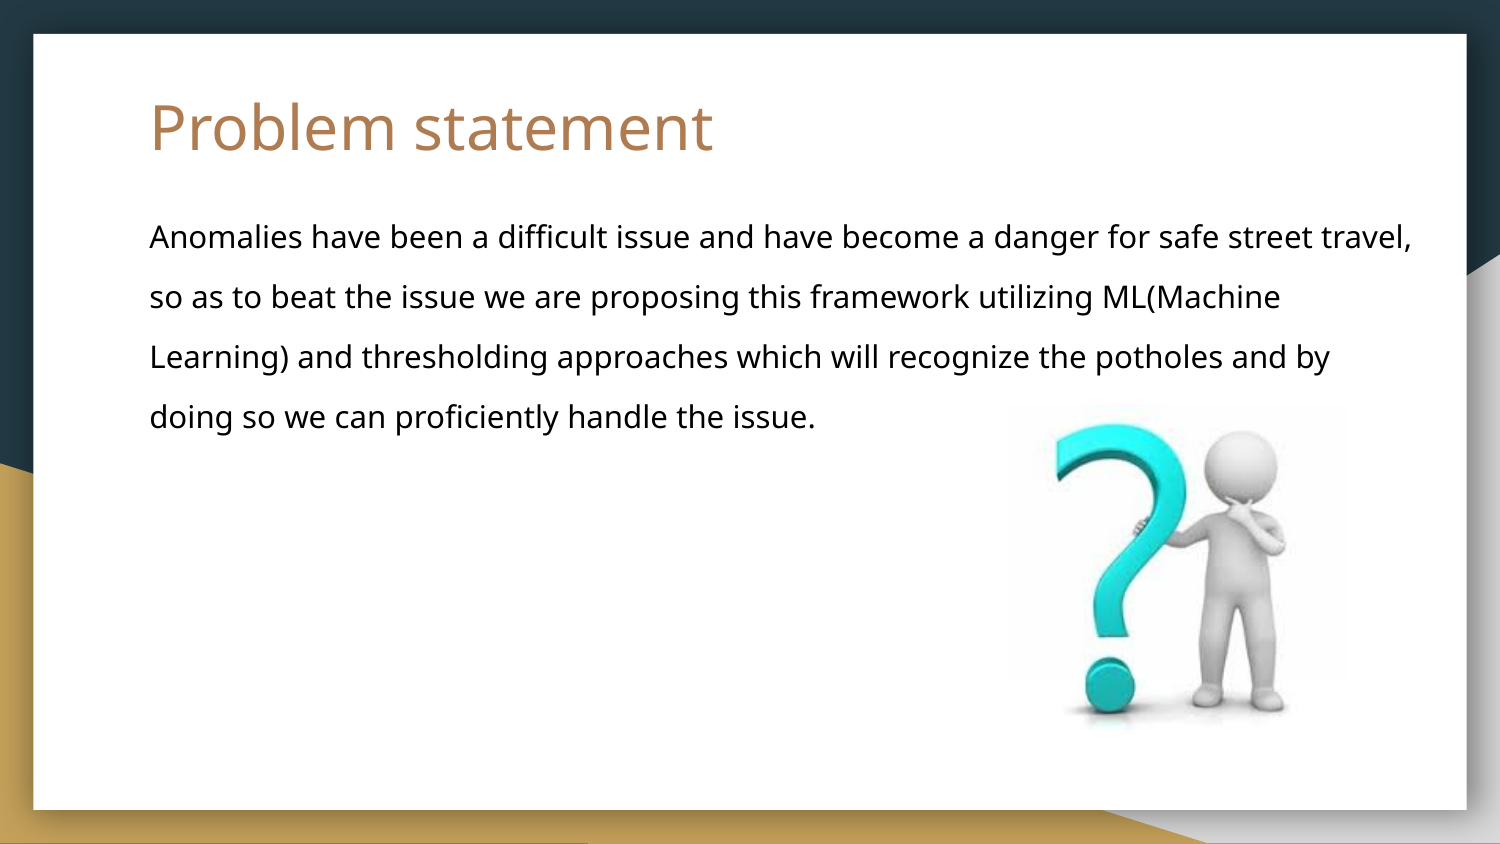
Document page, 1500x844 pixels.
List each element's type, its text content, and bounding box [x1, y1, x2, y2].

list Anomalies have been a difficult issue and have become a danger for safe street travel, so as to beat the issue we are proposing this framework utilizing ML(Machine Learning) and thresholding approaches which will recognize the potholes and by doing so we can proficiently handle the issue. [134, 183, 1437, 787]
picture [1009, 404, 1348, 735]
title Problem statement [134, 68, 1366, 183]
